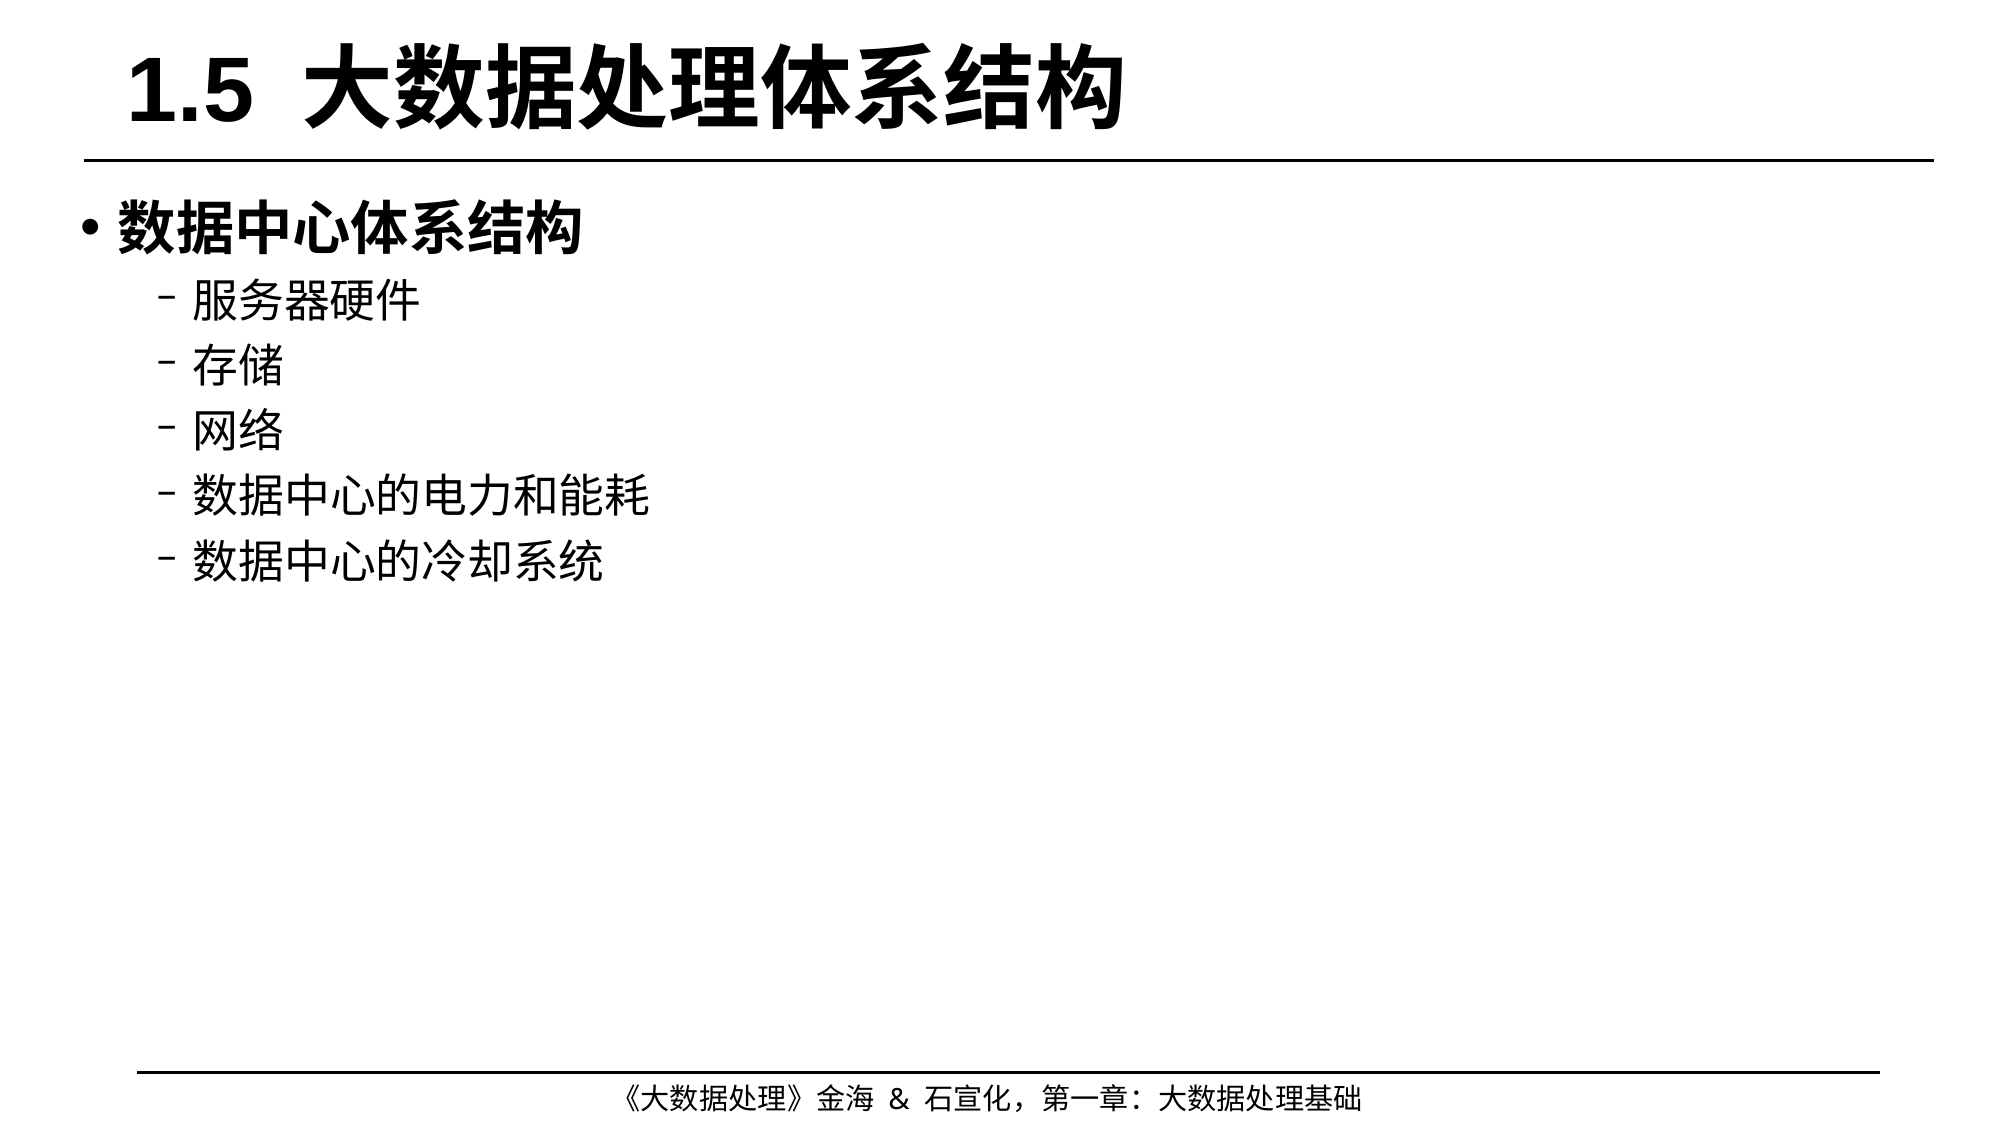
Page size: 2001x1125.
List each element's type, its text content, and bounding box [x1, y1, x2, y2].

title 1.5 大数据处理体系结构 [111, 22, 1905, 161]
list 数据中心体系结构 服务器硬件 存储 网络 数据中心的电力和能耗 数据中心的冷却系统 [65, 183, 972, 1119]
